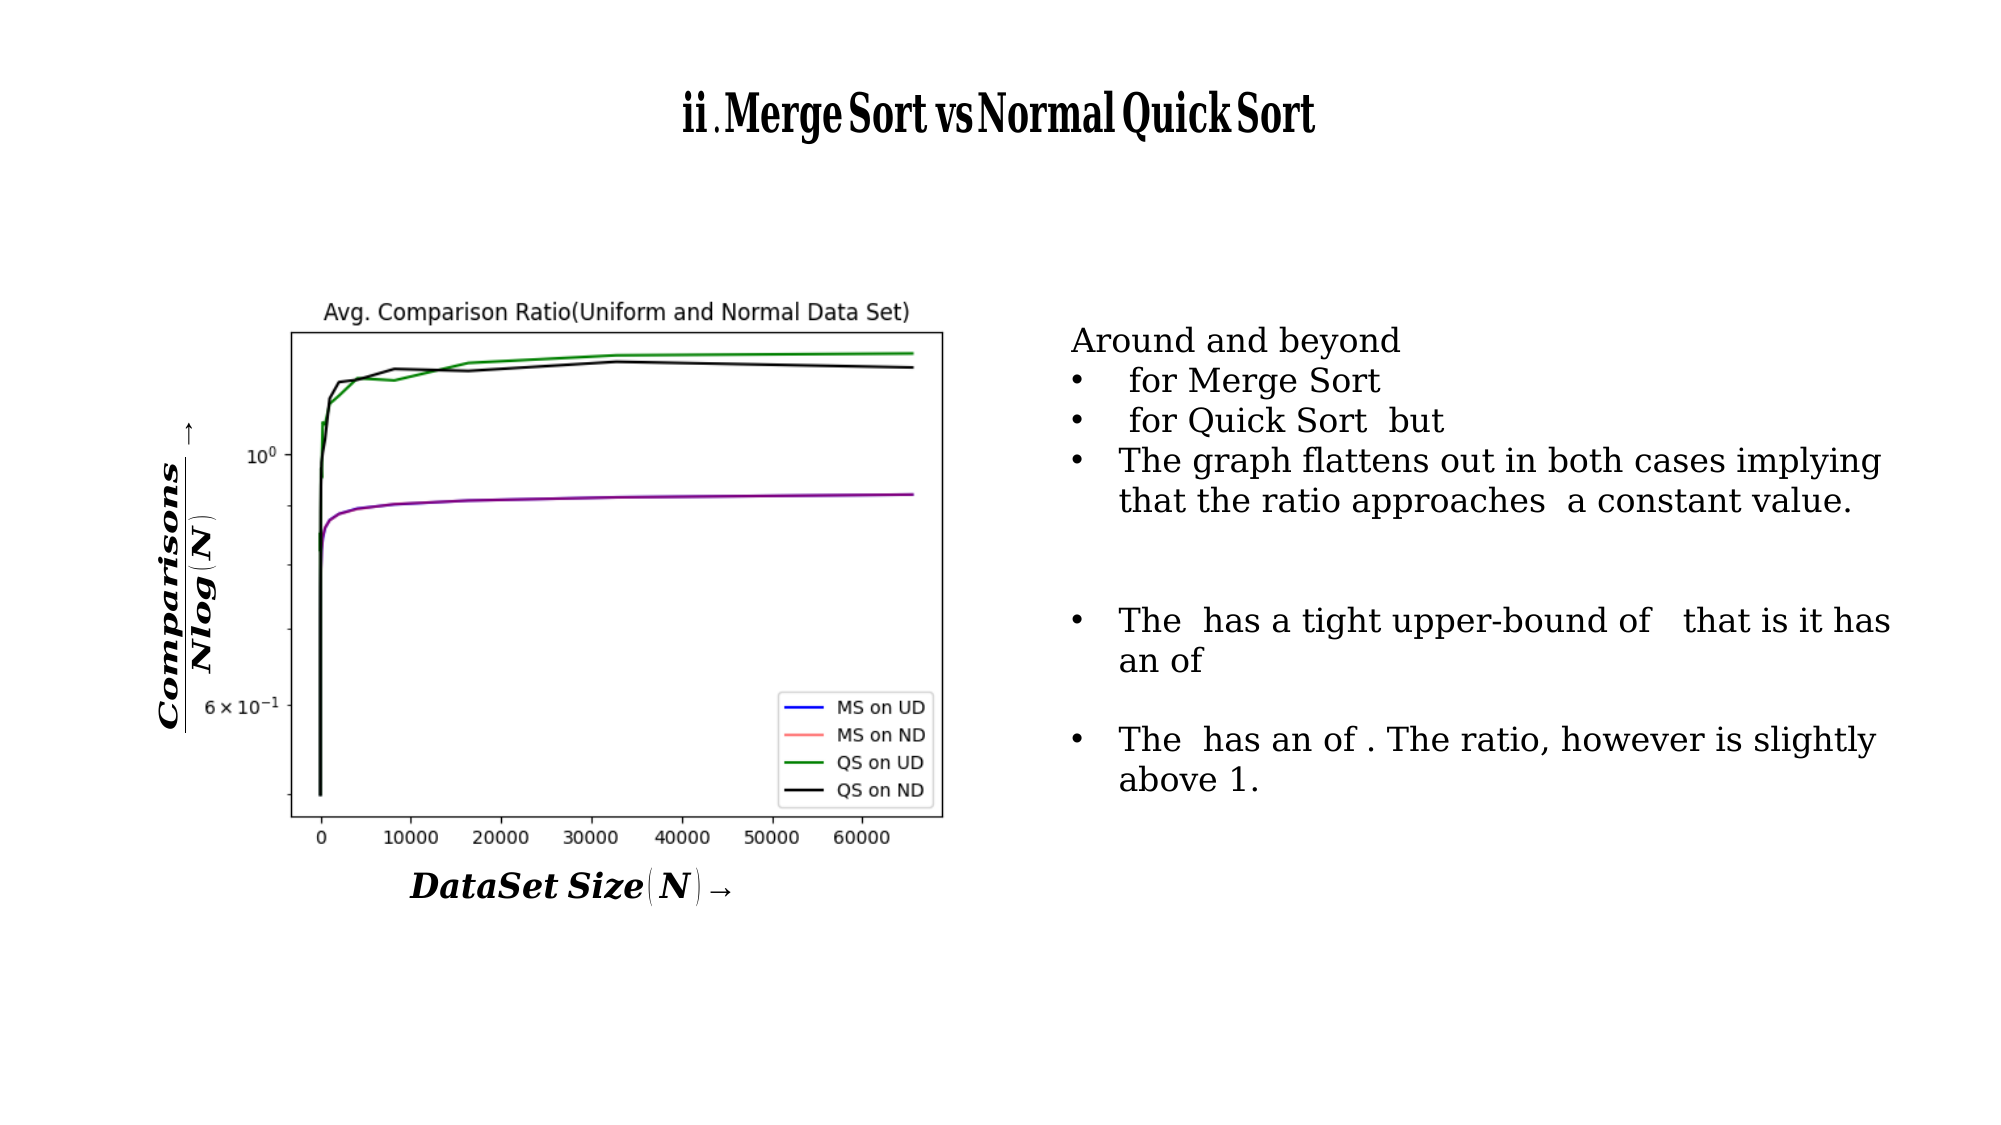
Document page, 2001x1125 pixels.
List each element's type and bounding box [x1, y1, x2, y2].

text_box [155, 271, 1956, 927]
